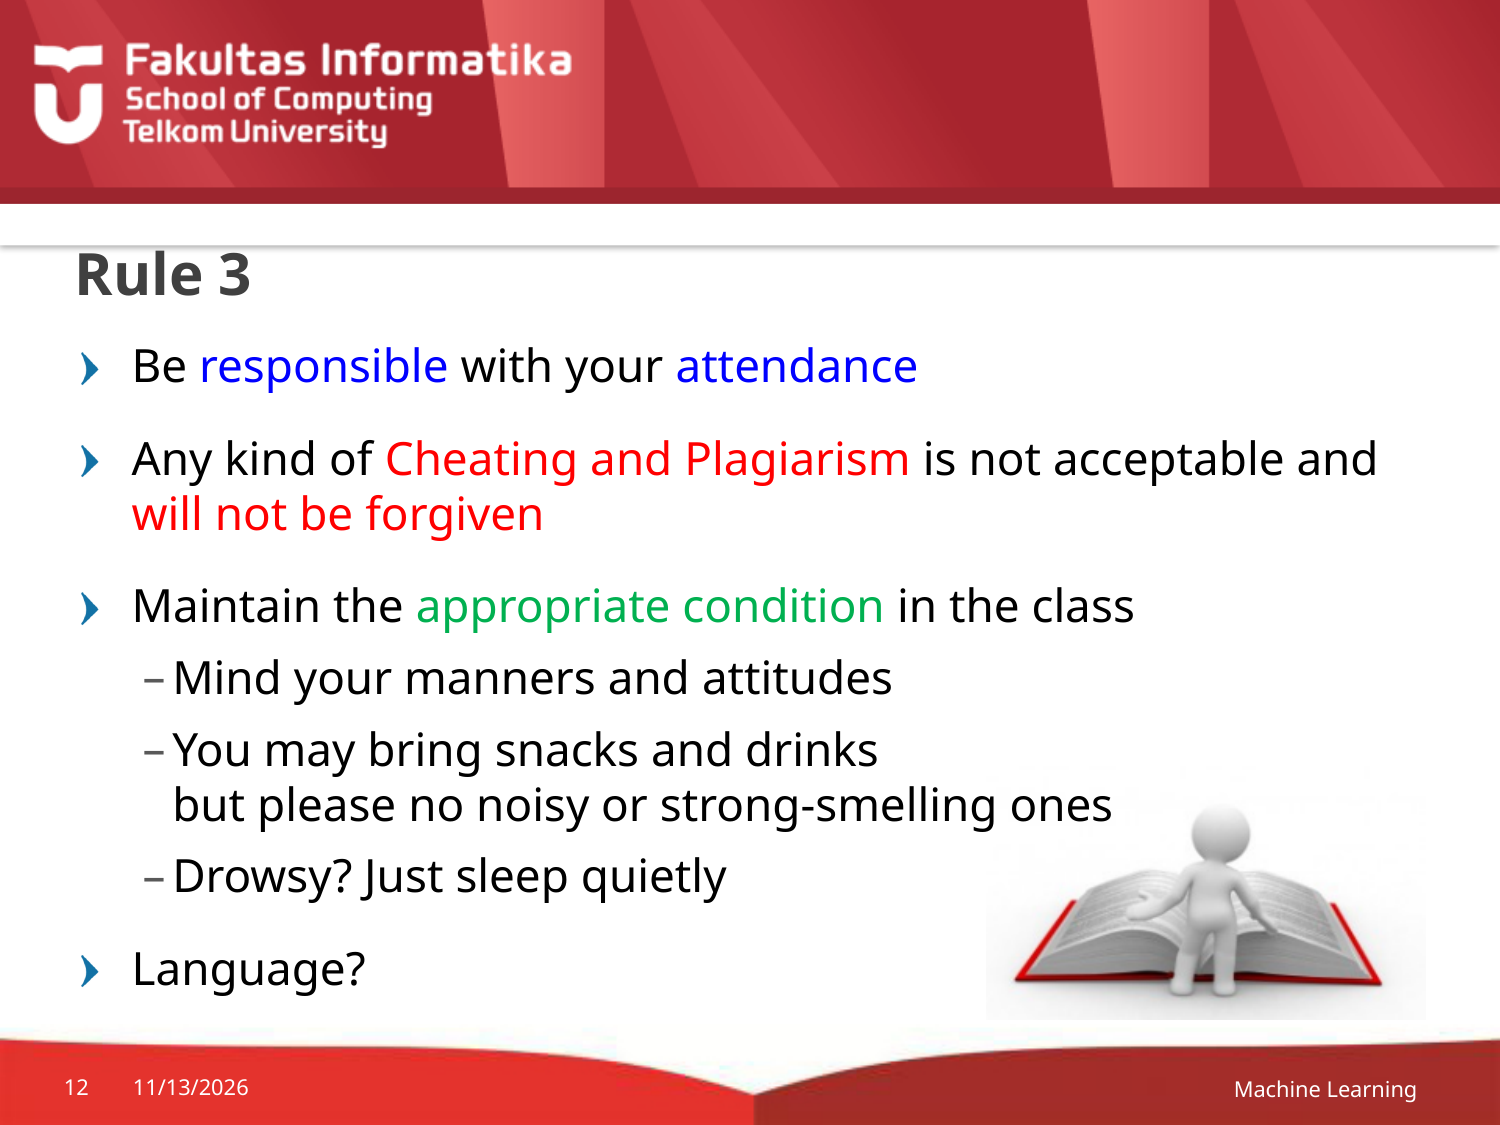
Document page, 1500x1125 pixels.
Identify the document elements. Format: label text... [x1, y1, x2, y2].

slide_number 12 [63, 1058, 123, 1119]
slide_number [132, 1058, 403, 1119]
list Machine Learning [888, 1058, 1433, 1119]
list Be responsible with your attendance Any kind of Cheating and Plagiarism is not acceptable and will not be forgiven Maintain the appropriate condition in the class Mind your manners and attitudes You may bring snacks and drinks but please no noisy or strong-smelling ones Drowsy? Just sleep quietly Language? [60, 329, 1426, 990]
picture [986, 766, 1426, 1021]
picture [0, 0, 1500, 203]
title Rule 3 [59, 219, 1426, 325]
picture [75, 582, 102, 627]
picture [0, 1024, 1500, 1125]
picture [75, 435, 102, 479]
picture [75, 945, 102, 989]
picture [75, 342, 102, 387]
